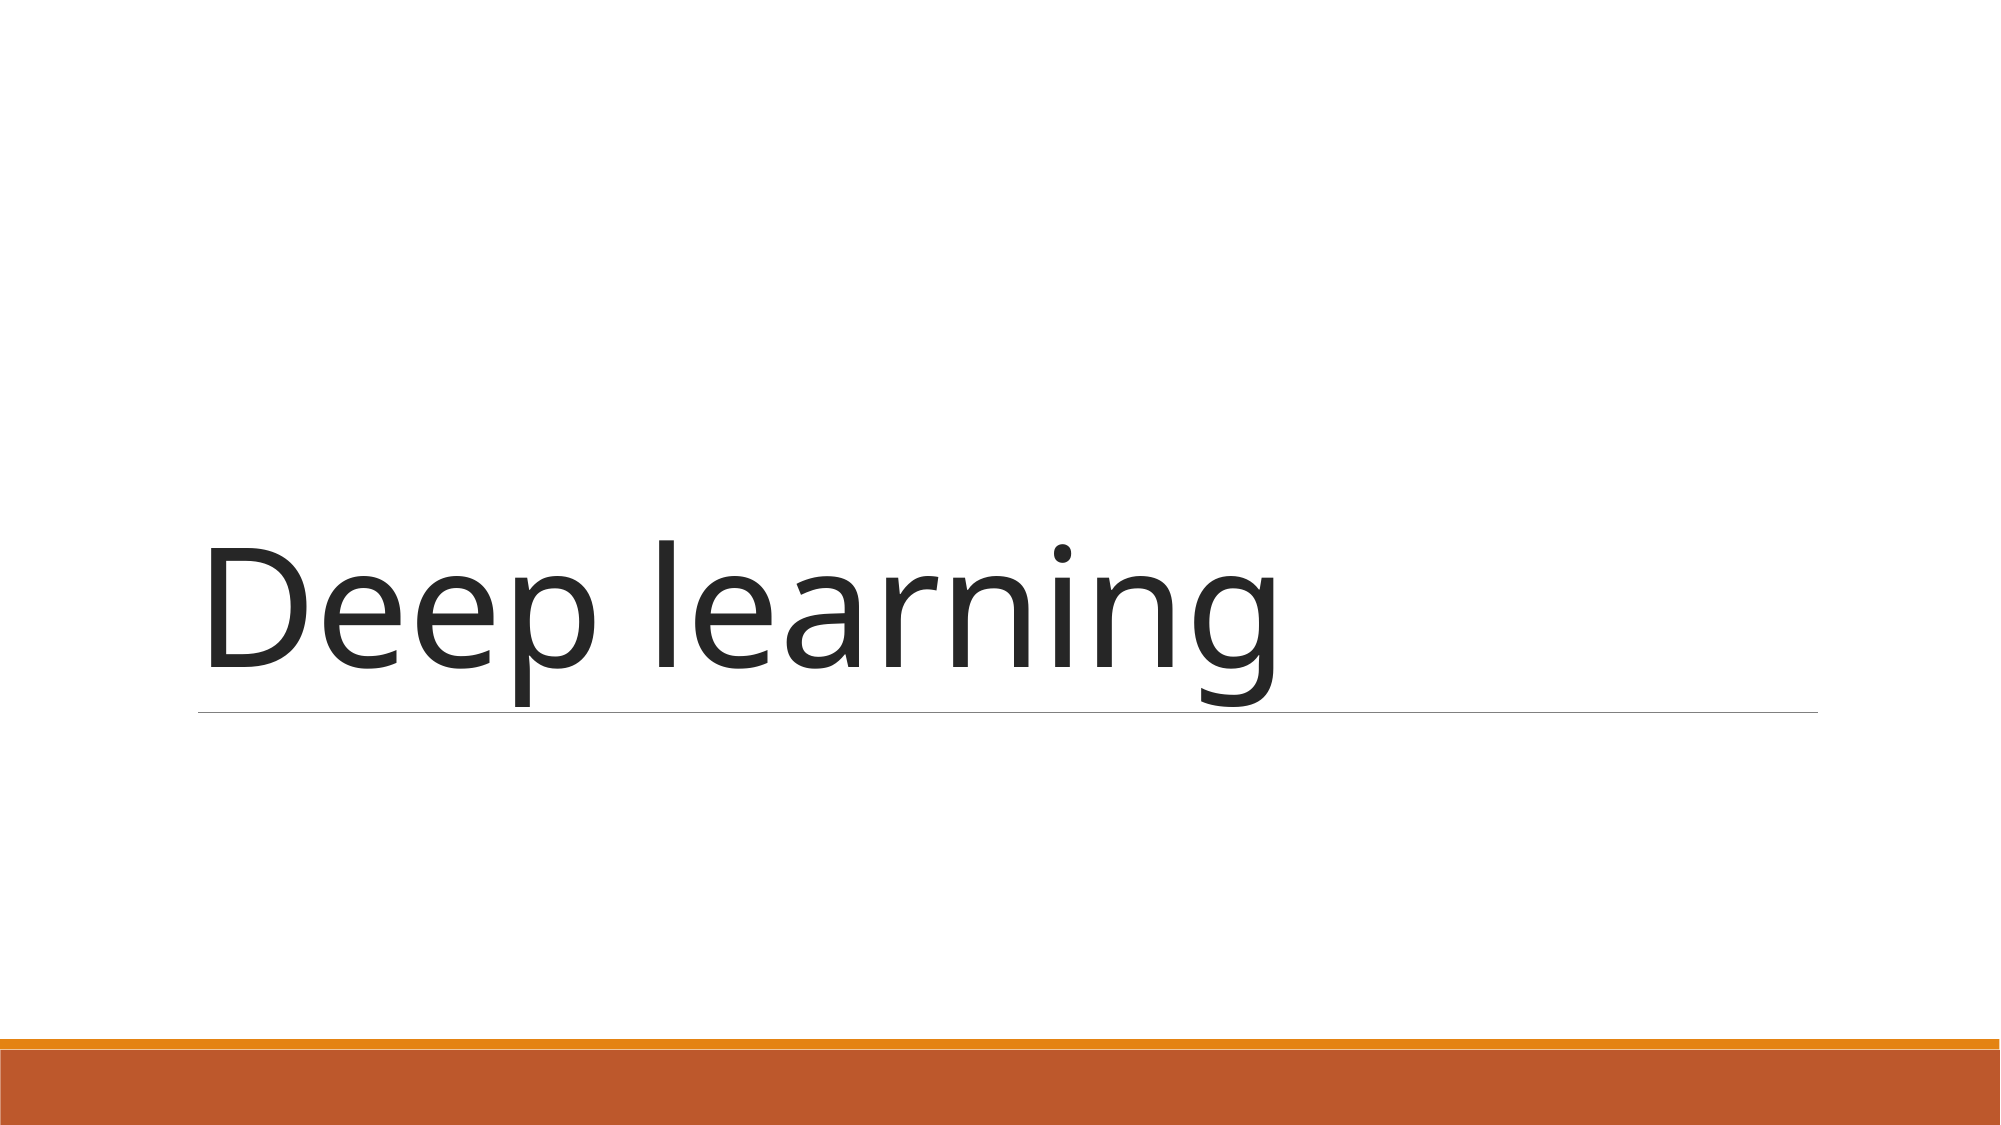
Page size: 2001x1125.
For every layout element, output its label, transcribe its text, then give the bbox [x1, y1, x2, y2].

title Deep learning [180, 124, 1830, 710]
